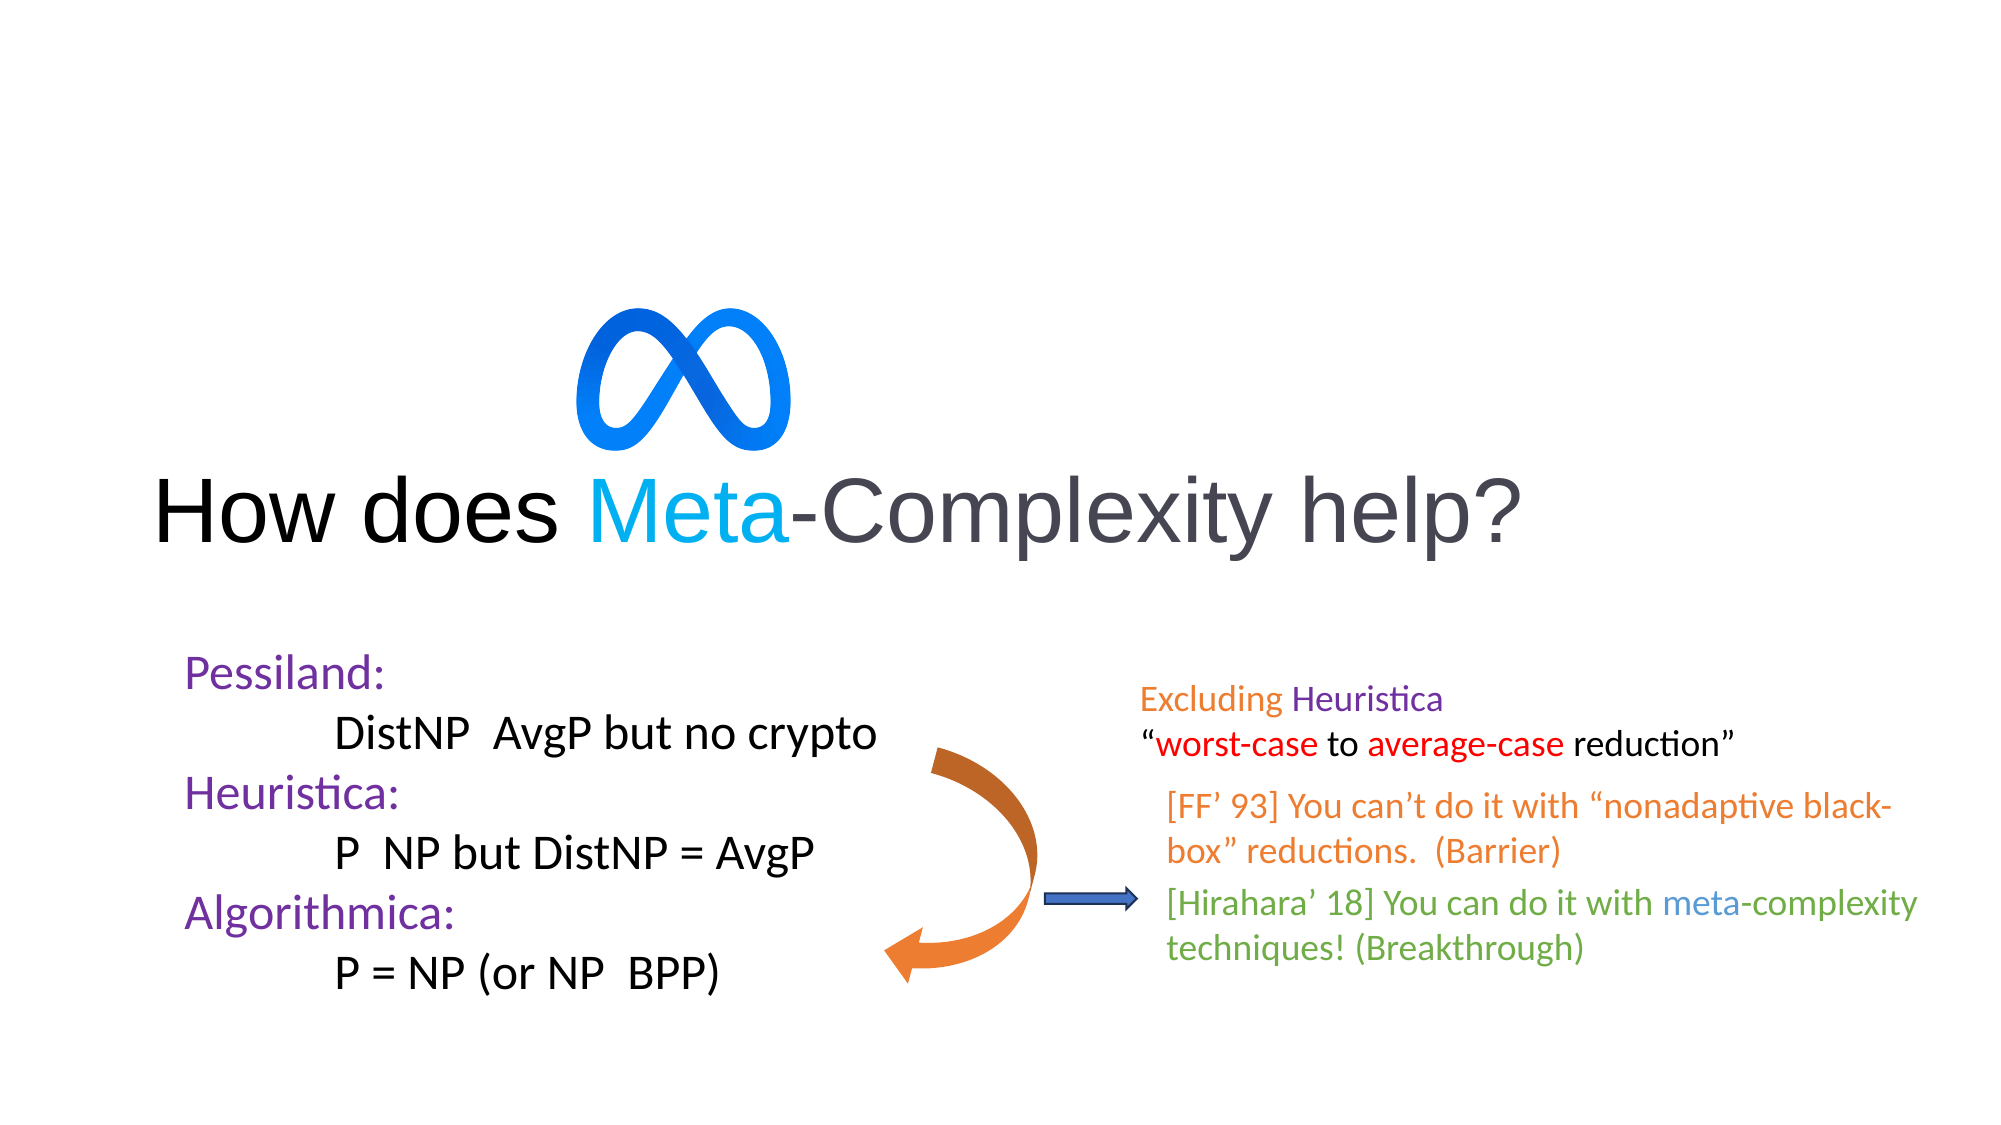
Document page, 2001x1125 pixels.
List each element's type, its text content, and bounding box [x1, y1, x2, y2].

picture [553, 306, 814, 453]
text_box [Hirahara’ 18] You can do it with meta-complexity techniques! (Breakthrough) [1151, 870, 1939, 975]
text_box Excluding Heuristica “worst-case to average-case reduction” [1125, 666, 1752, 772]
title How does Meta-Complexity help? [137, 404, 1863, 622]
text_box [FF’ 93] You can’t do it with “nonadaptive black-box” reductions. (Barrier) [1151, 773, 1939, 870]
text_box [1043, 885, 1139, 912]
text_box [882, 746, 1039, 987]
